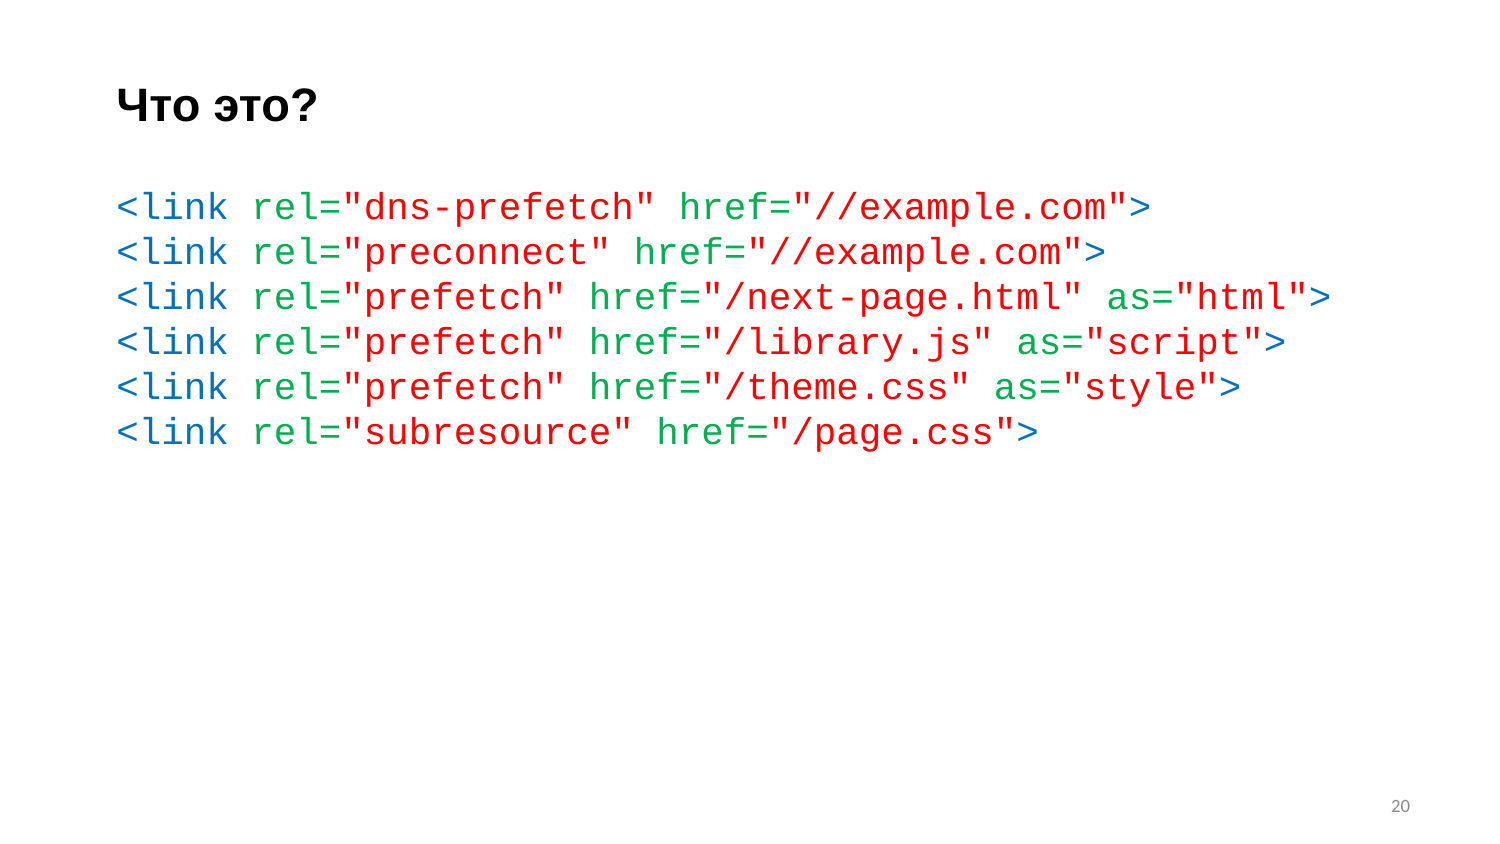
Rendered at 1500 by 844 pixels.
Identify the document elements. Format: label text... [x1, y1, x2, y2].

text_box <link rel="dns-prefetch" href="//example.com"> <link rel="preconnect" href="//example.com"> <link rel="prefetch" href="/next-page.html" as="html"> <link rel="prefetch" href="/library.js" as="script"> <link rel="prefetch" href="/theme.css" as="style"> <link rel="subresource" href="/page.css"> [101, 174, 1399, 486]
text_box Что это? [101, 67, 785, 139]
slide_number 20 [1074, 782, 1425, 827]
